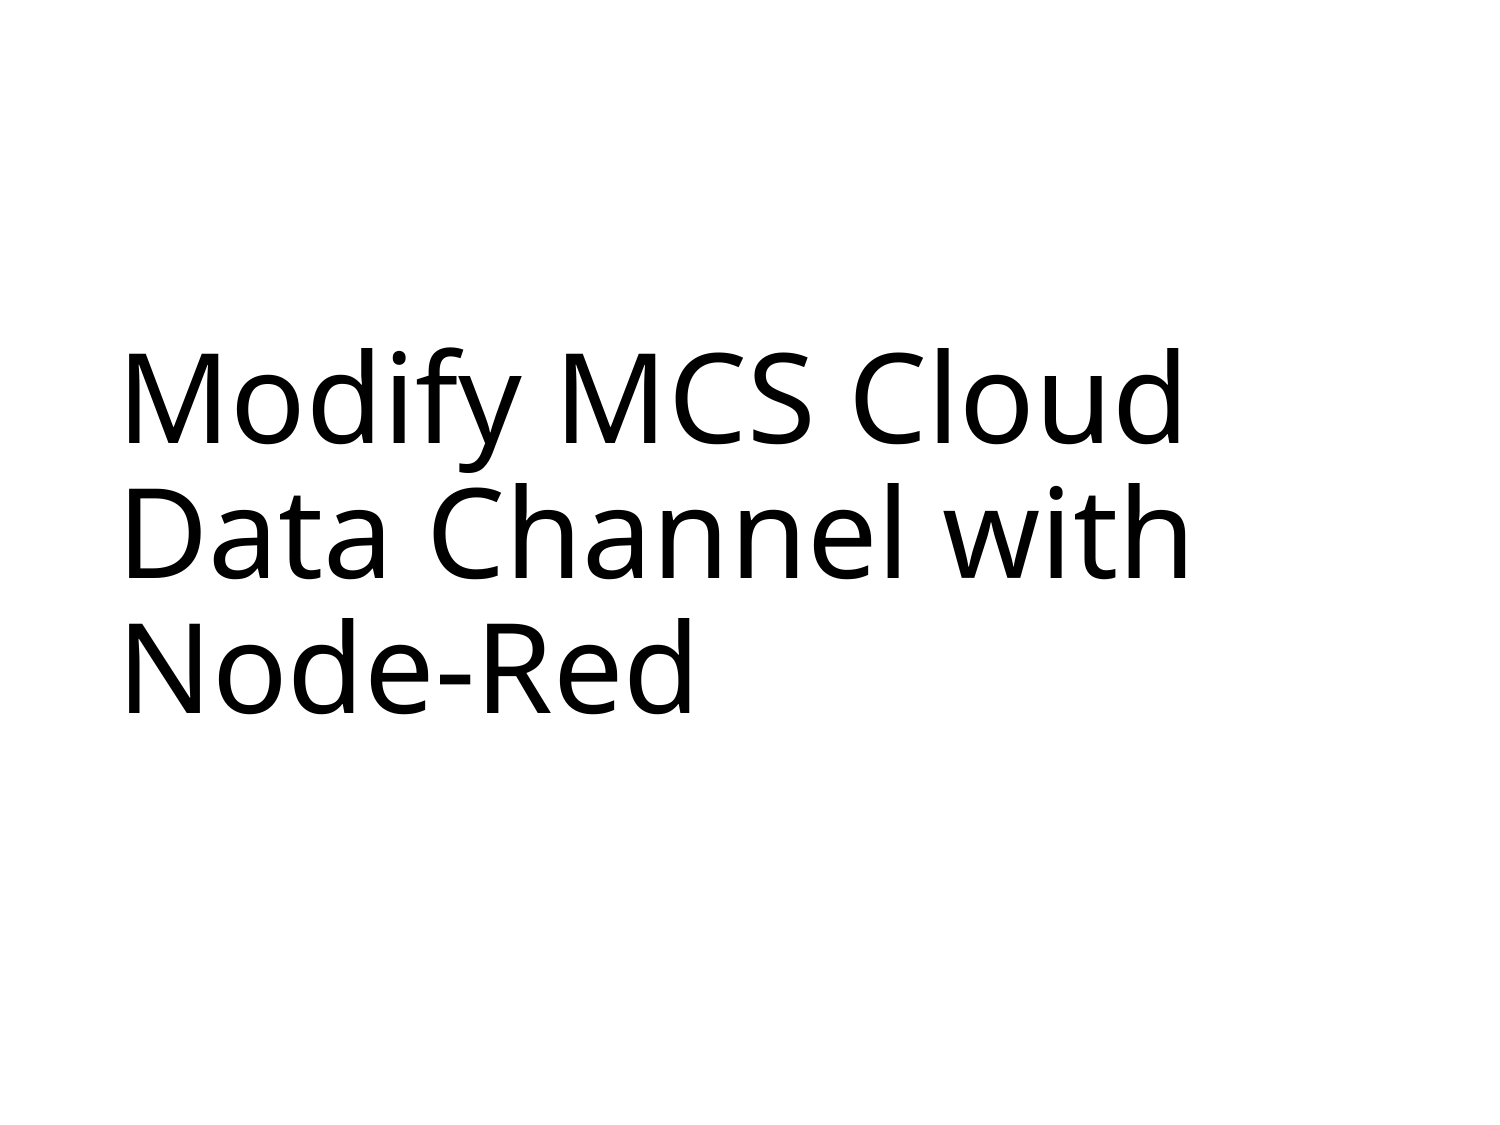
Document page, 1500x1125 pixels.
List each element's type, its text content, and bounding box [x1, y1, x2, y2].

title Modify MCS Cloud Data Channel with Node-Red [102, 280, 1397, 749]
